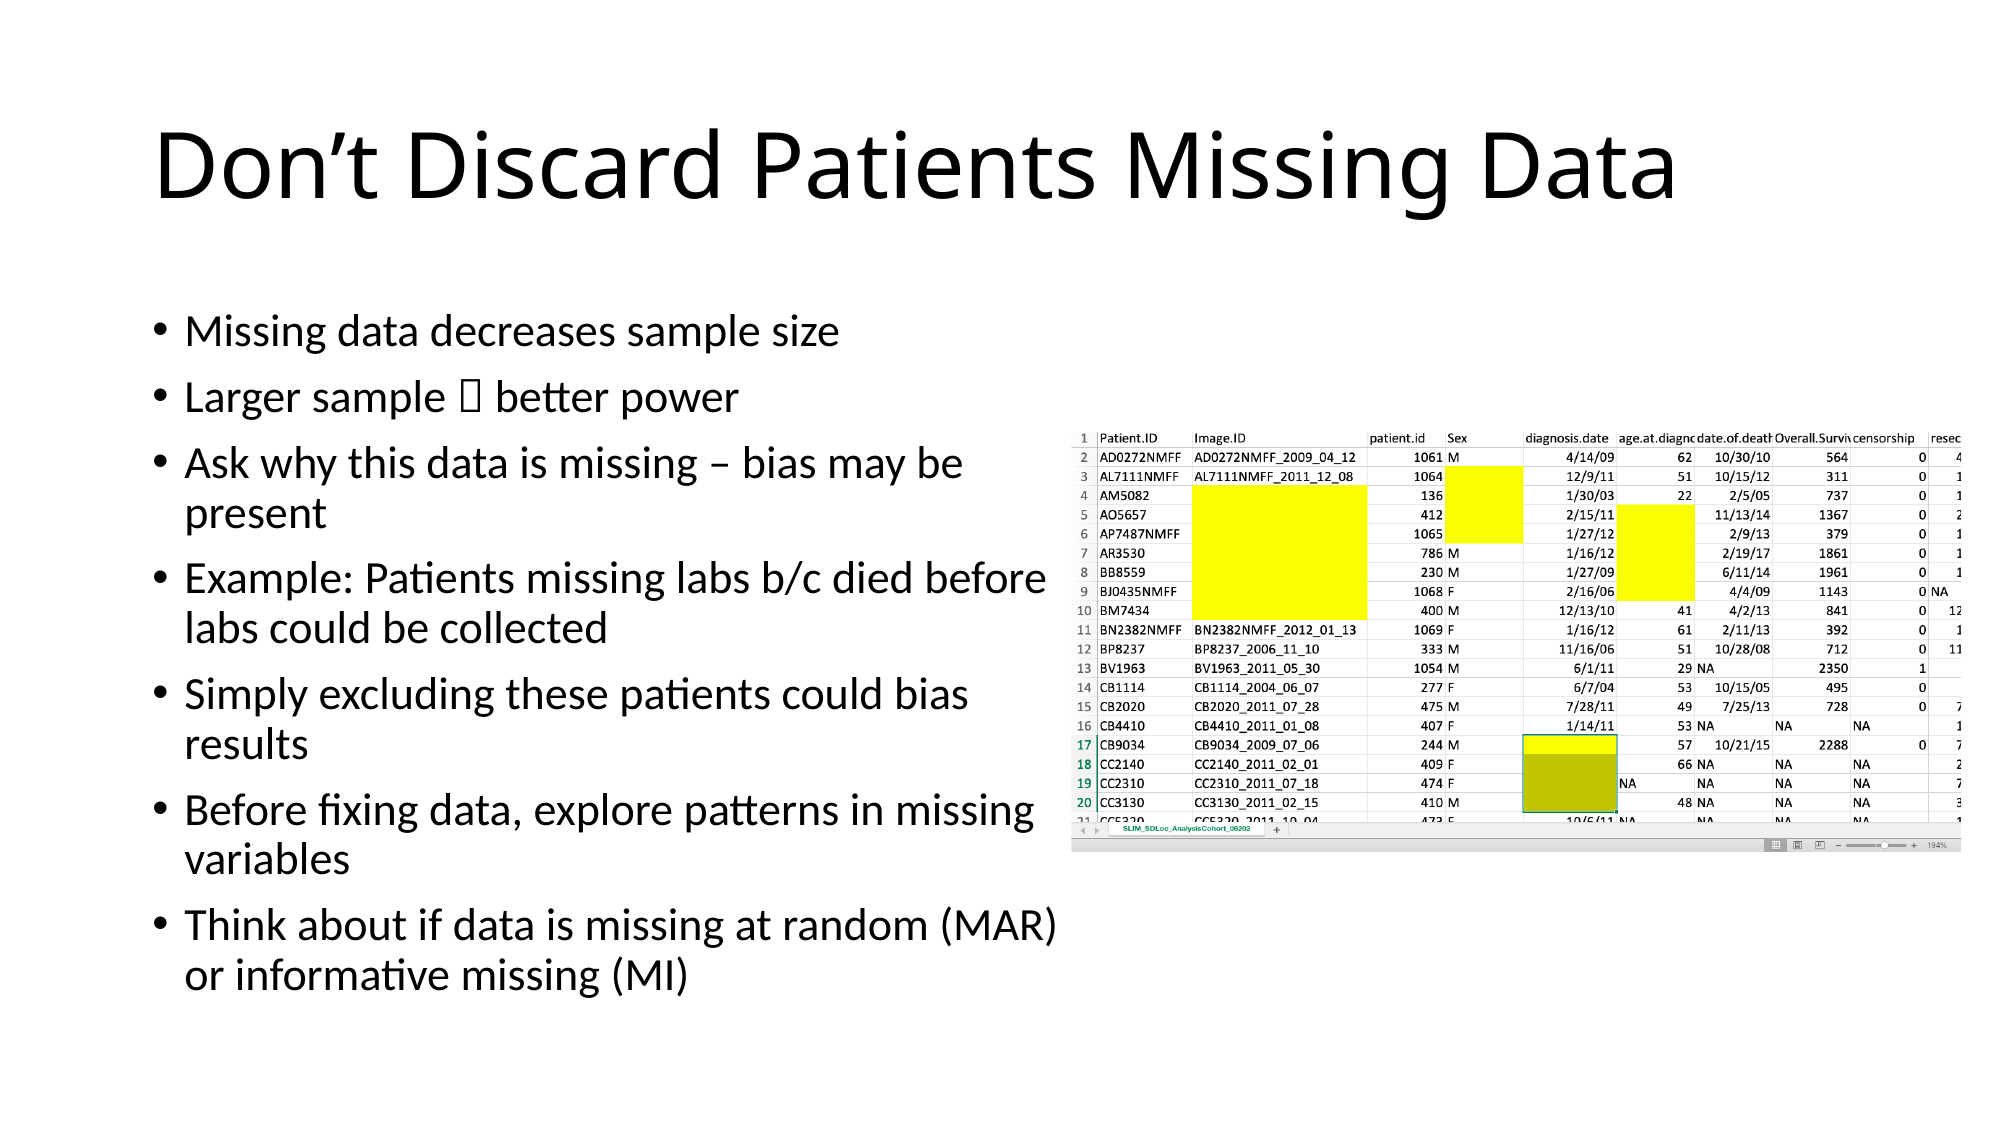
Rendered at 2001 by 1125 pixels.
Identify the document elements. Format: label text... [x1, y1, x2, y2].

list Missing data decreases sample size Larger sample  better power Ask why this data is missing – bias may be present Example: Patients missing labs b/c died before labs could be collected Simply excluding these patients could bias results Before fixing data, explore patterns in missing variables Think about if data is missing at random (MAR) or informative missing (MI) [137, 299, 1086, 1014]
picture [1071, 432, 1962, 852]
title Don’t Discard Patients Missing Data [137, 59, 1863, 278]
